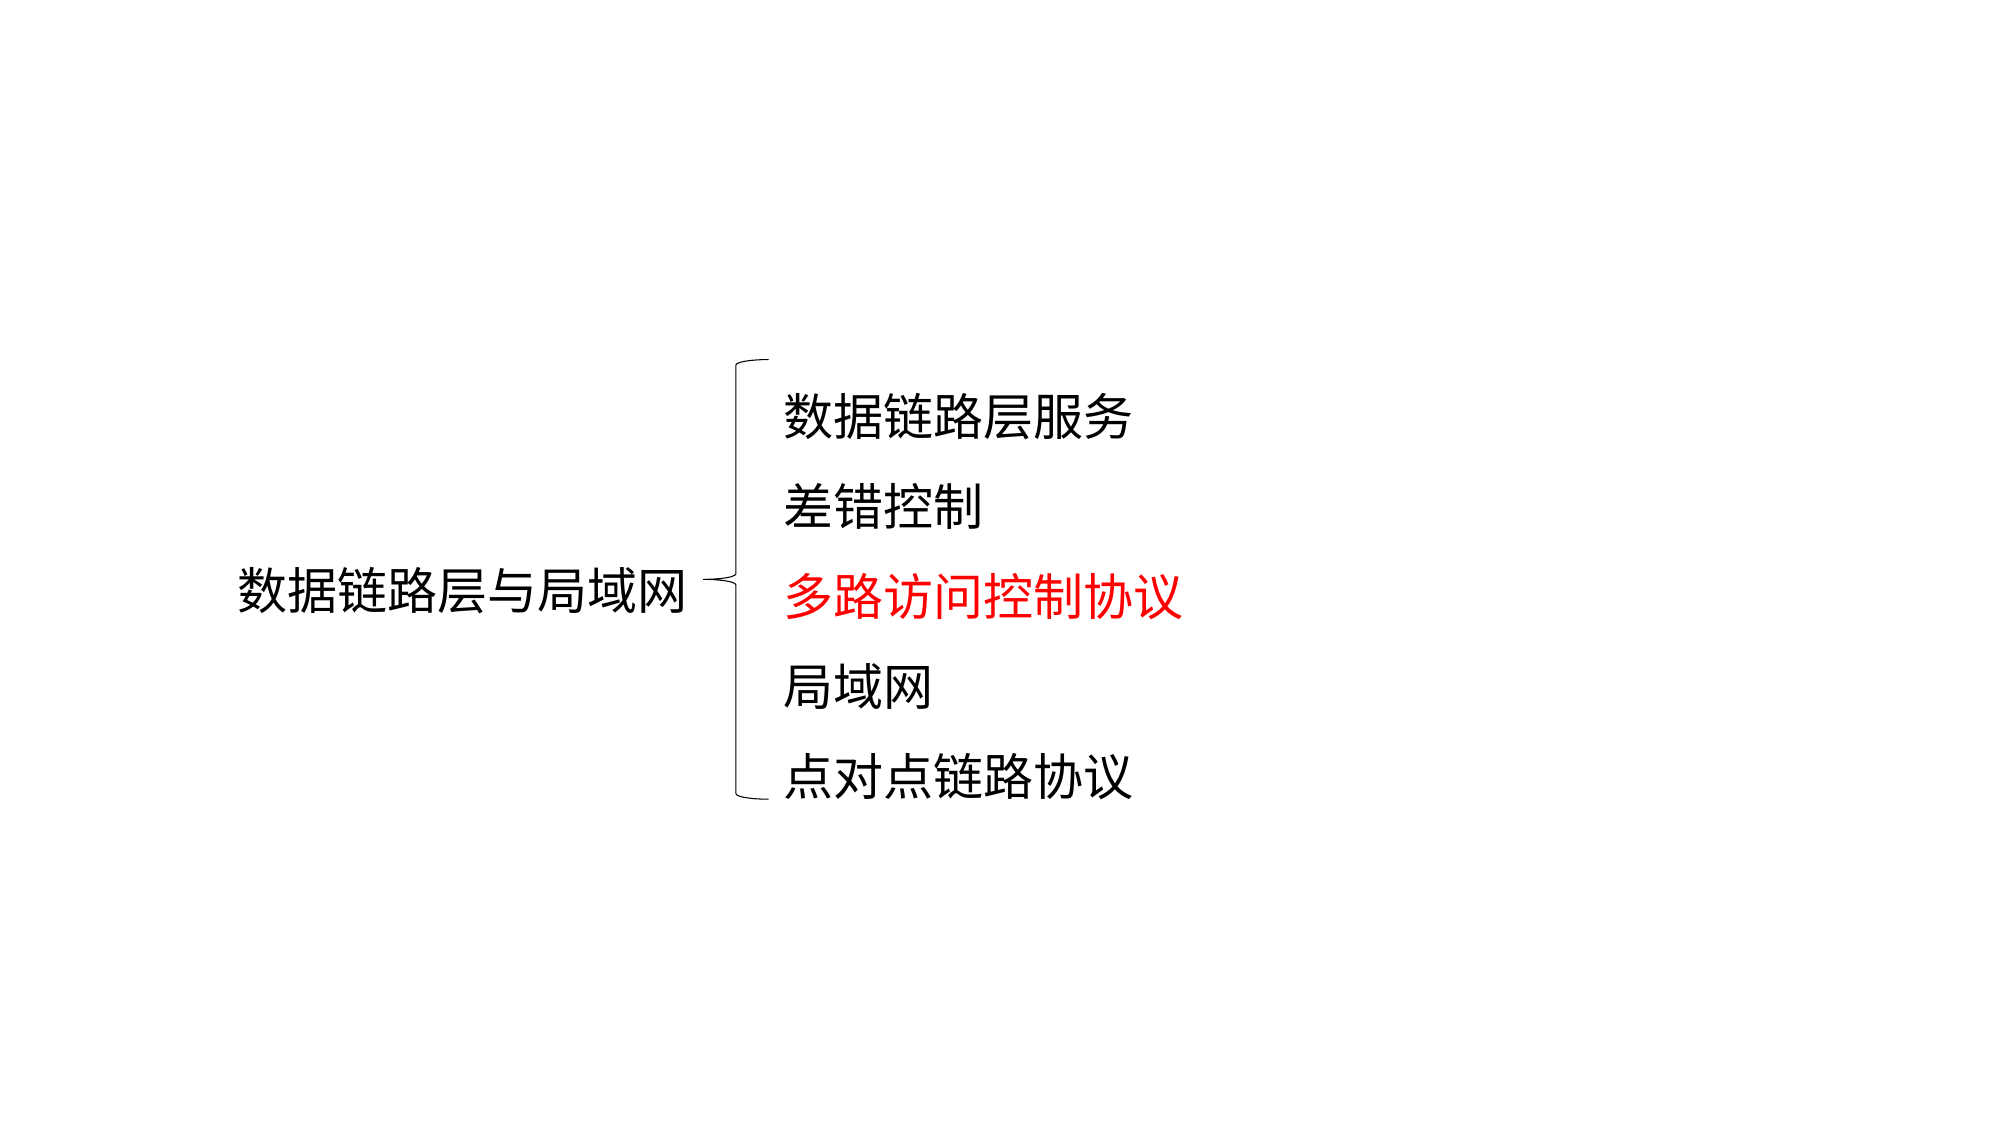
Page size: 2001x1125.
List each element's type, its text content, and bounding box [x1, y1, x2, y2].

text_box 数据链路层与局域网 [222, 522, 735, 627]
text_box 数据链路层服务 差错控制 多路访问控制协议 局域网 点对点链路协议 [768, 348, 1552, 813]
text_box [703, 358, 769, 800]
